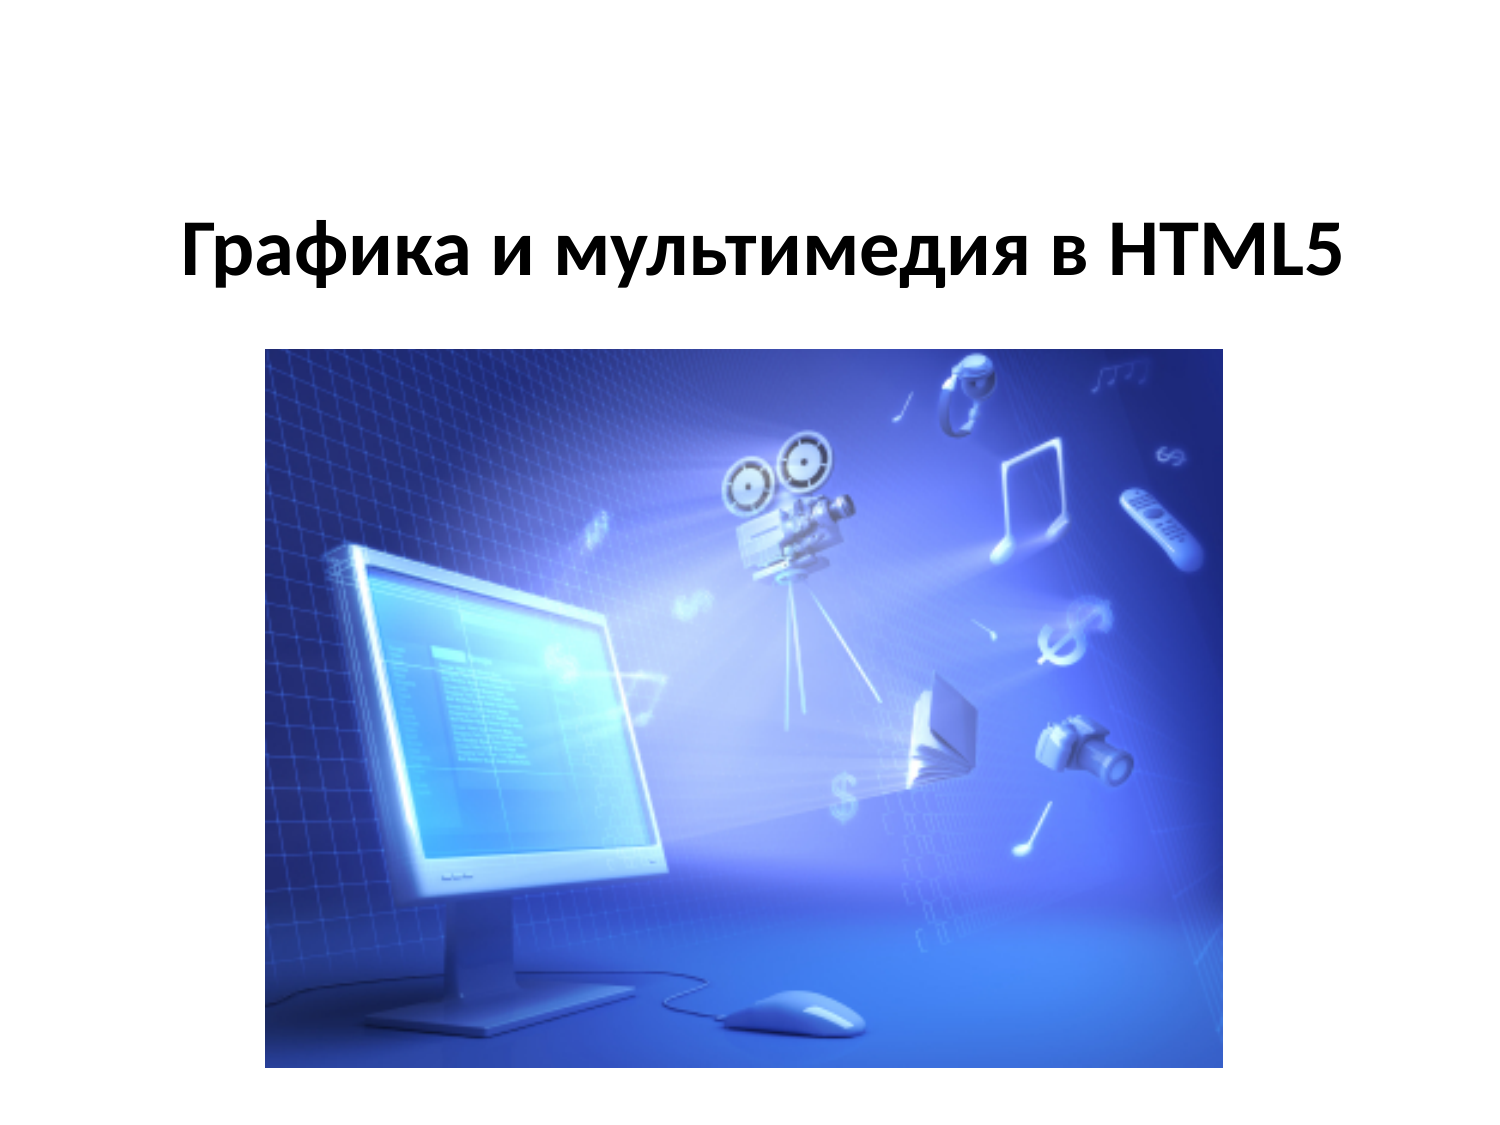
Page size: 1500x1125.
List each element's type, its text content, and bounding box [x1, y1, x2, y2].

title Графика и мультимедия в HTML5 [88, 149, 1439, 337]
picture [265, 349, 1223, 1068]
